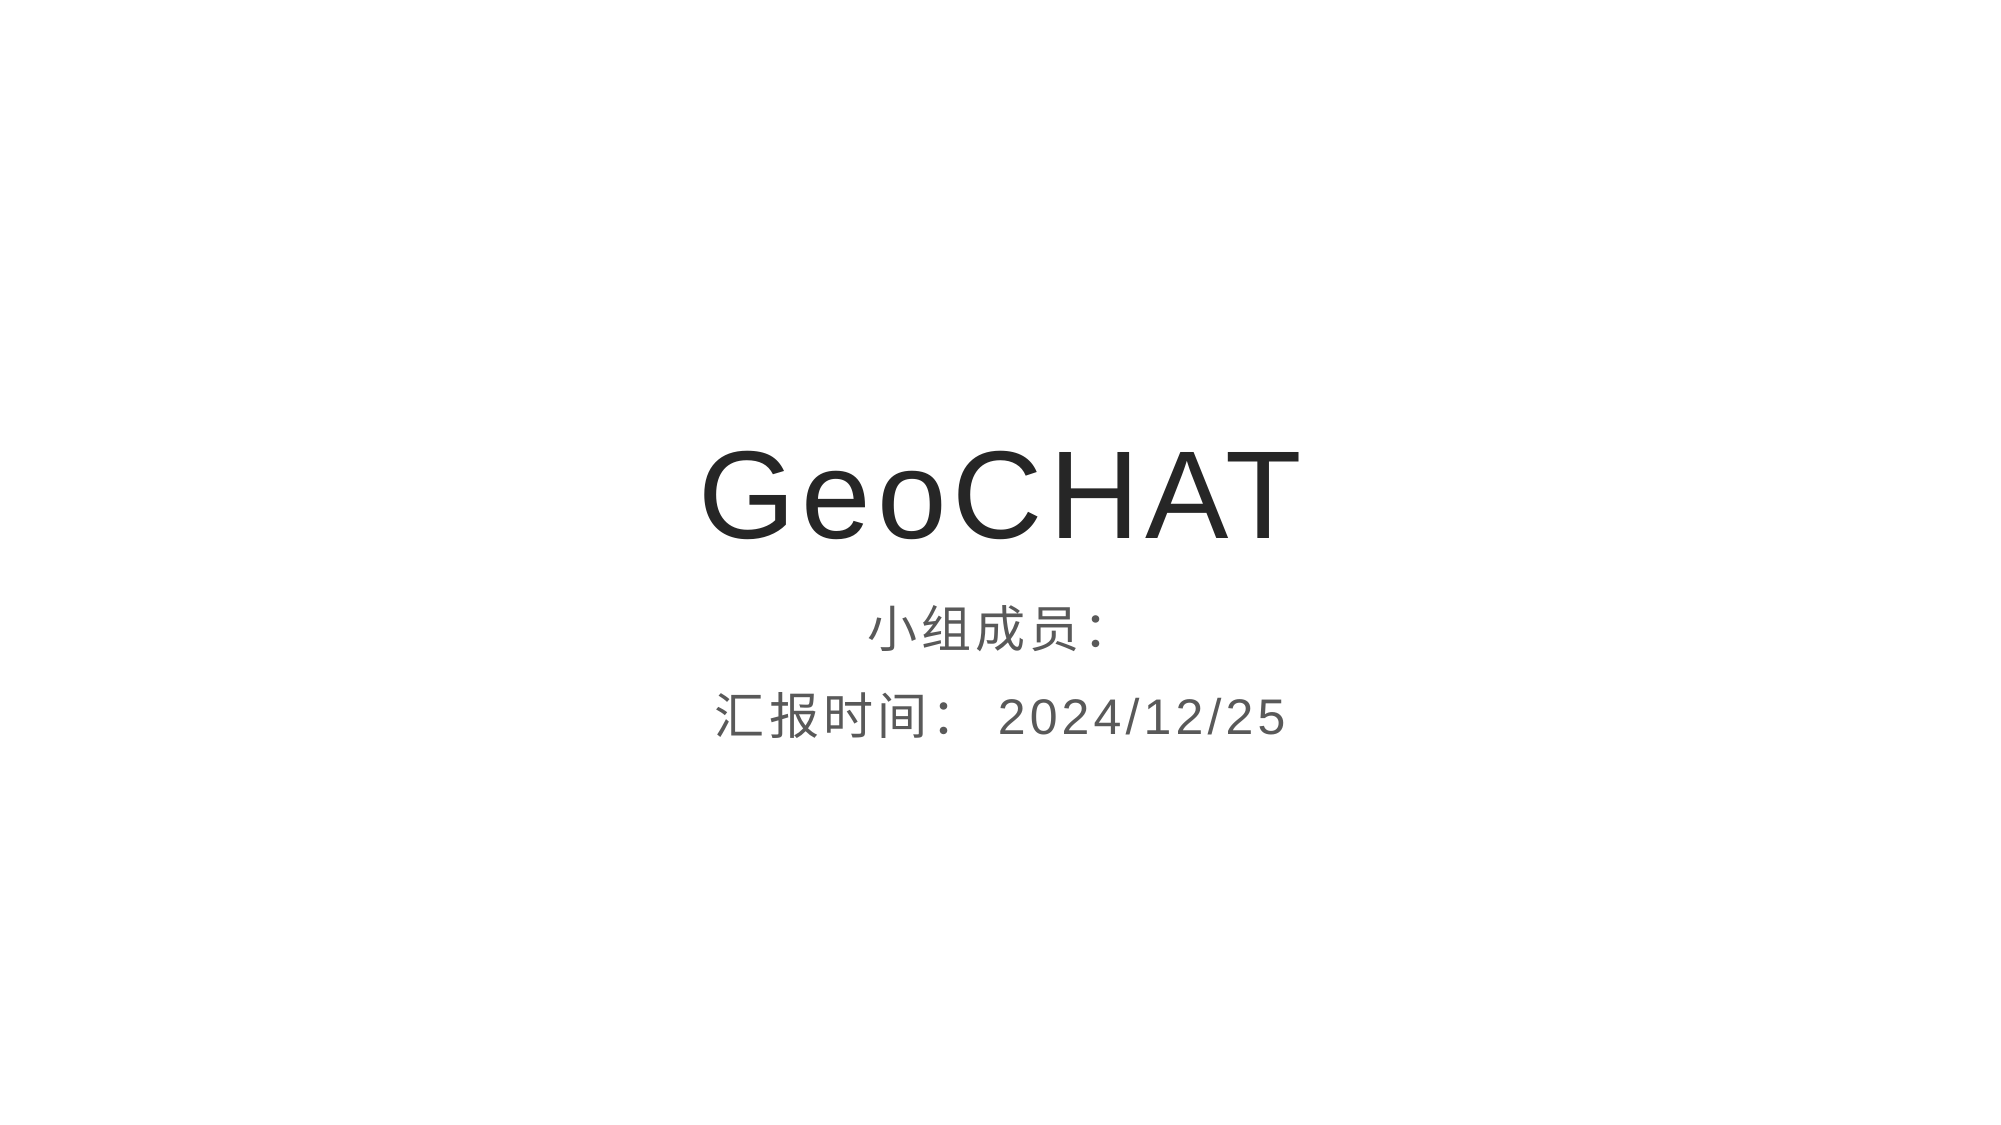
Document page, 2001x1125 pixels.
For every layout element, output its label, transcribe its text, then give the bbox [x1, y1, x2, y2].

title GeoCHAT [196, 149, 1805, 572]
subtitle 小组成员： 汇报时间：2024/12/25 [196, 584, 1805, 826]
